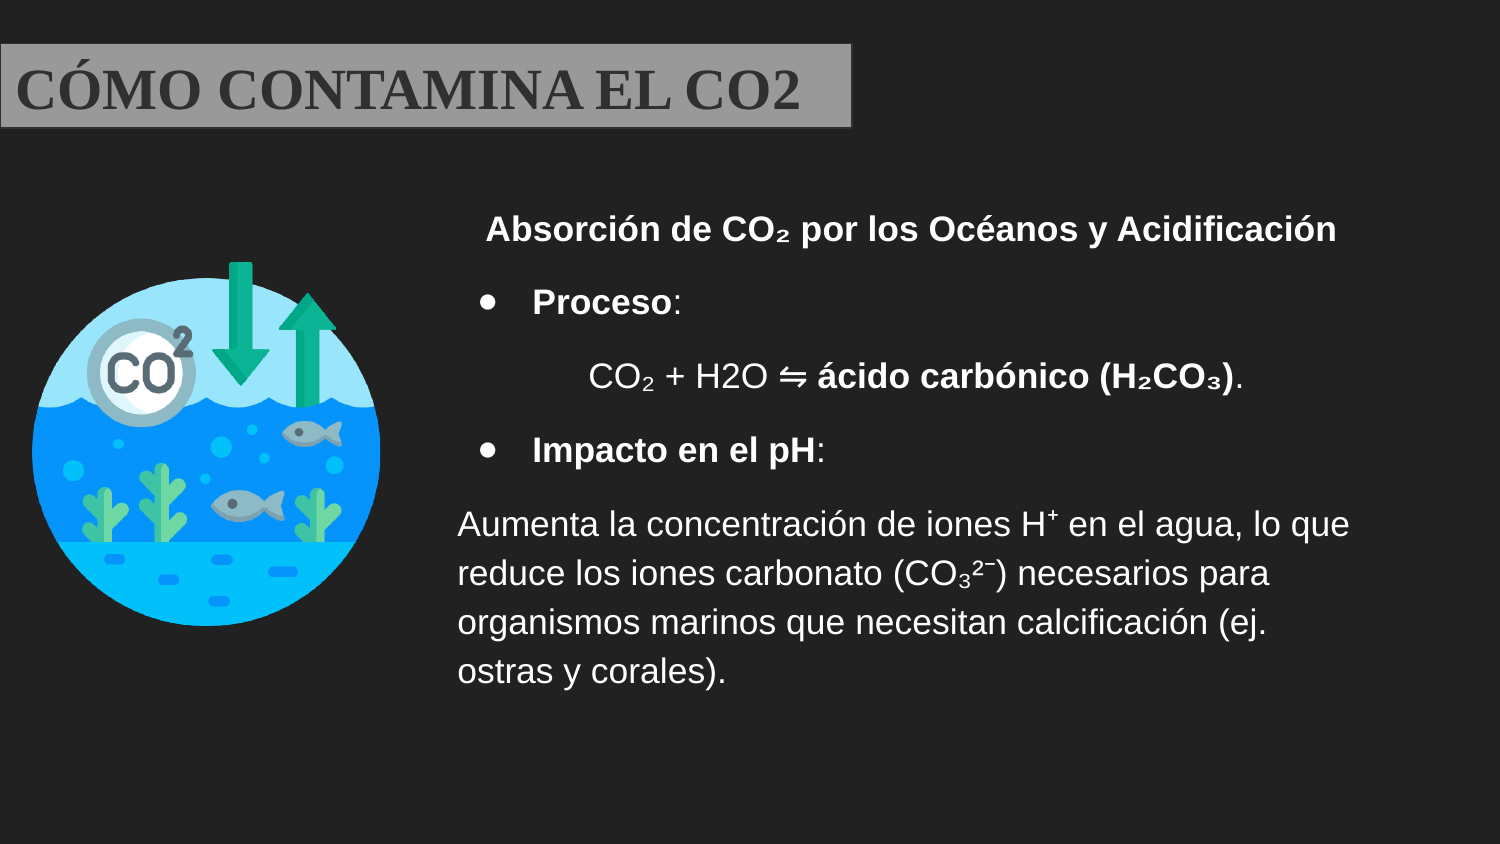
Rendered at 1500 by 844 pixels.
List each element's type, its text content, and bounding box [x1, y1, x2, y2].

picture [105, 555, 124, 563]
picture [210, 597, 229, 605]
text_box CÓMO CONTAMINA EL CO2 [0, 43, 853, 128]
picture [24, 262, 388, 626]
picture [159, 576, 178, 584]
text_box Absorción de CO₂ por los Océanos y Acidificación Proceso: CO₂ + H2O ⇋ ácido carbónico (H₂CO₃). Impacto en el pH: Aumenta la concentración de iones H⁺ en el agua, lo que reduce los iones carbonato (CO₃²⁻) necesarios para organismos marinos que necesitan calcificación (ej. ostras y corales). [442, 184, 1381, 706]
picture [269, 568, 297, 576]
picture [212, 556, 232, 564]
